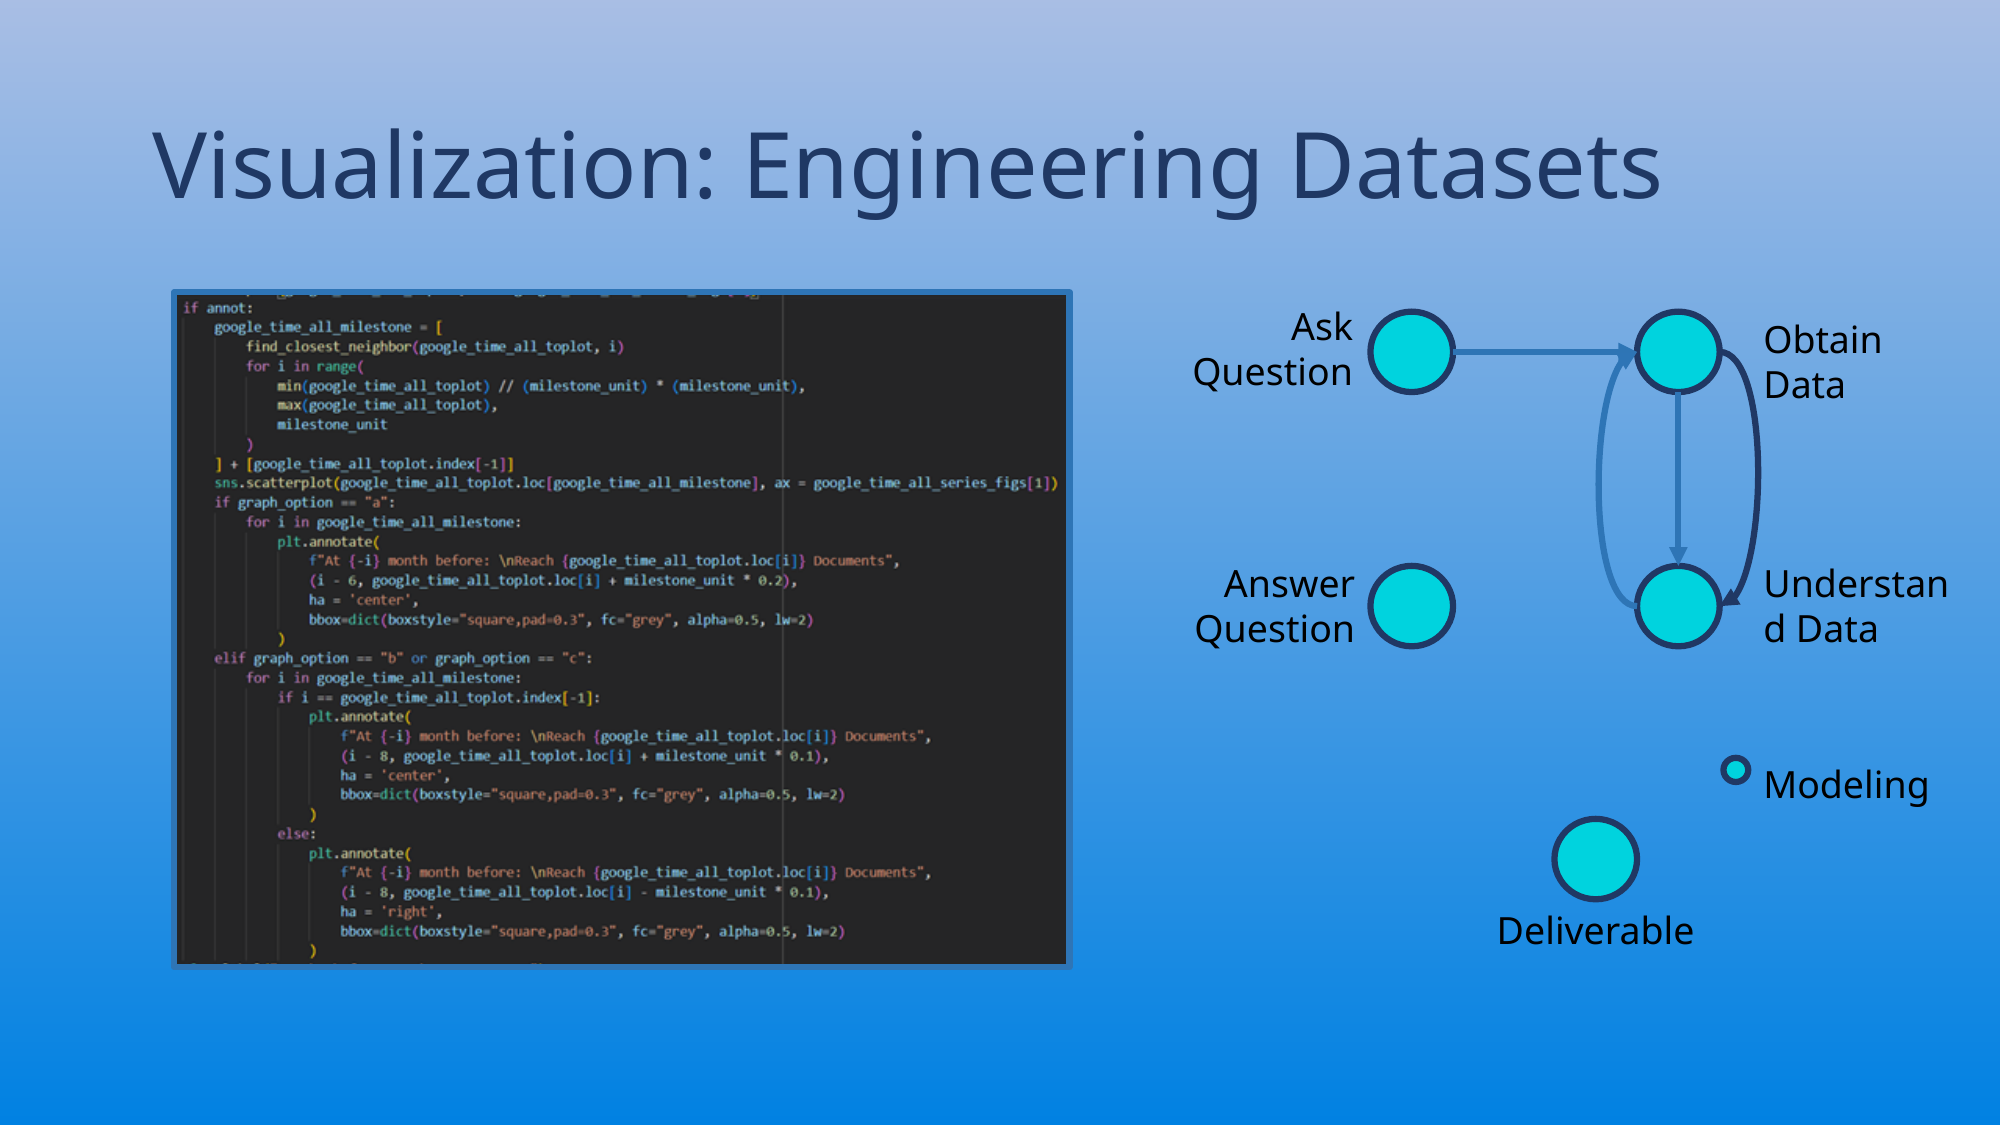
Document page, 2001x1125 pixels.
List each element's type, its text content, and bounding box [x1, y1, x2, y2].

picture [176, 295, 1067, 965]
title Visualization: Engineering Datasets [137, 59, 1863, 278]
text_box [1080, 295, 1986, 932]
